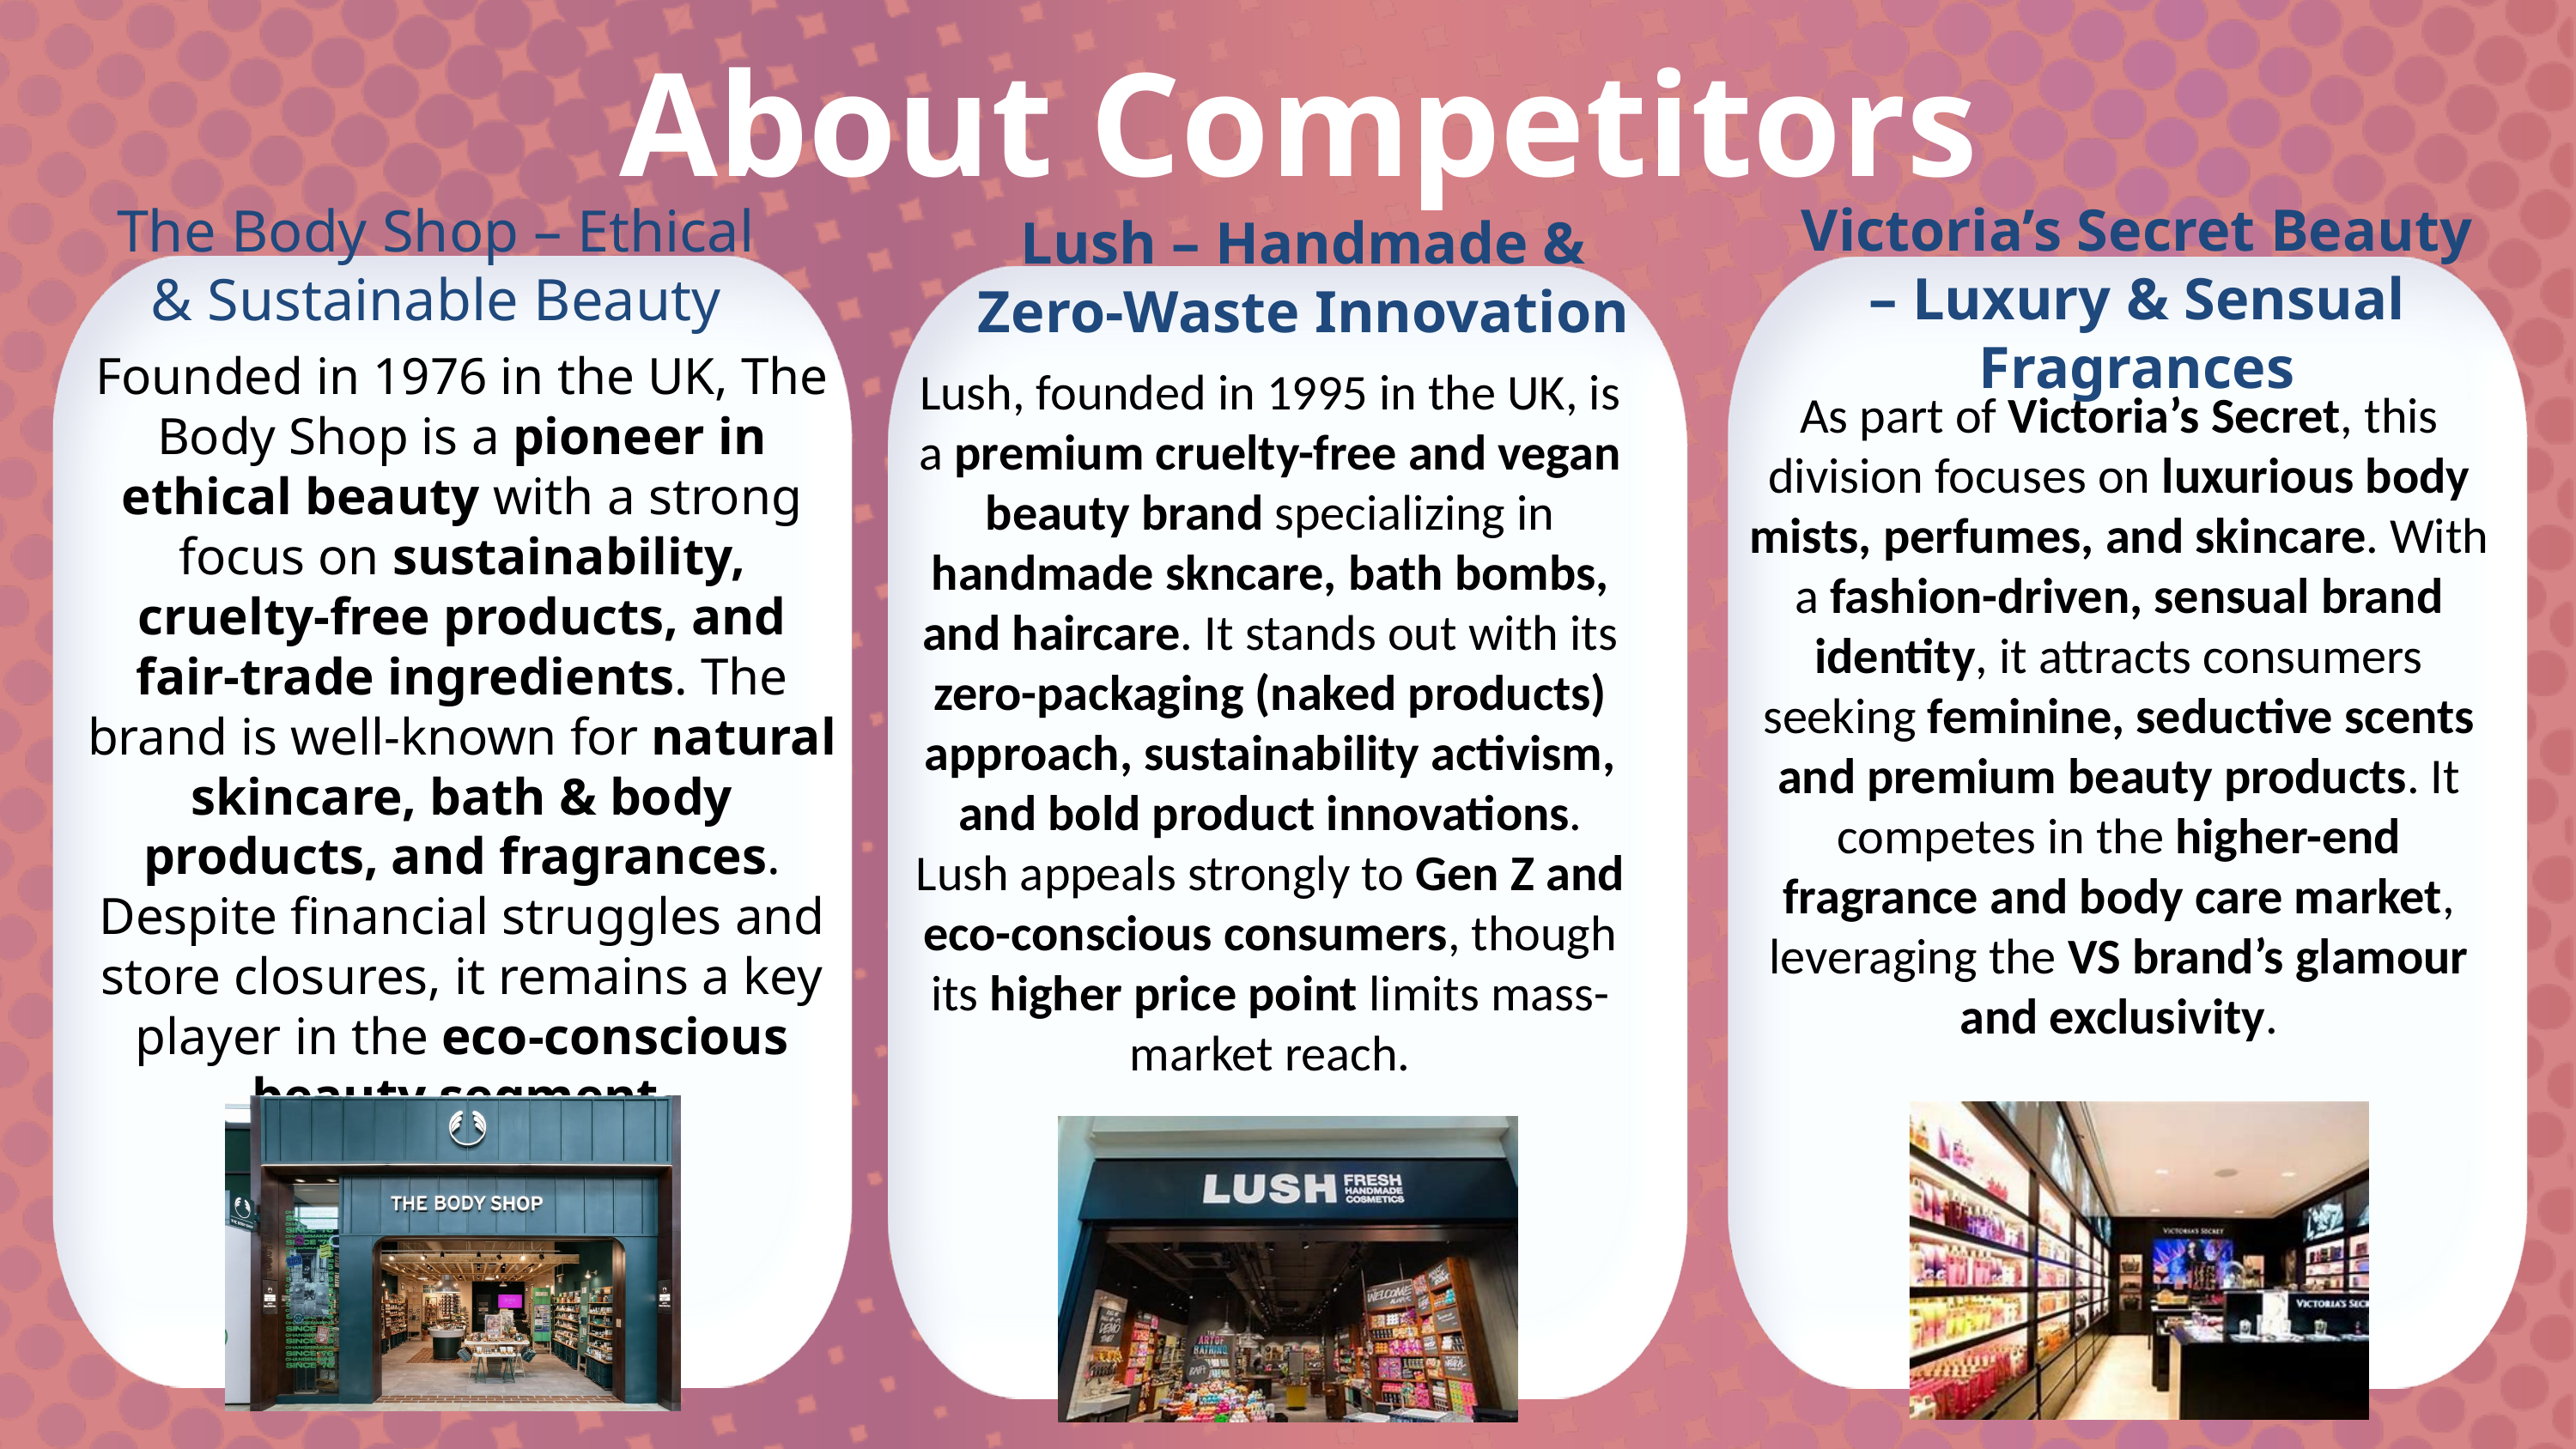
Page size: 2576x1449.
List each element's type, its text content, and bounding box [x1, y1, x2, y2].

picture [1058, 1116, 1518, 1422]
text_box [791, 256, 854, 337]
text_box [1728, 257, 2529, 1389]
text_box Lush, founded in 1995 in the UK, is a premium cruelty-free and vegan beauty brand specializing in handmade skncare, bath bombs, and haircare. It stands out with its zero-packaging (naked products) approach, sustainability activism, and bold product innovations. Lush appeals strongly to Gen Z and eco-conscious consumers, though its higher price point limits mass-market reach. [896, 353, 1645, 1088]
text_box [52, 256, 221, 1388]
text_box As part of Victoria’s Secret, this division focuses on luxurious body mists, perfumes, and skincare. With a fashion-driven, sensual brand identity, it attracts consumers seeking feminine, seductive scents and premium beauty products. It competes in the higher-end fragrance and body care market, leveraging the VS brand’s glamour and exclusivity. [1736, 376, 2502, 1051]
picture [225, 1094, 681, 1411]
text_box Victoria’s Secret Beauty – Luxury & Sensual Fragrances [1773, 187, 2500, 407]
text_box [685, 1131, 854, 1388]
text_box Founded in 1976 in the UK, The Body Shop is a pioneer in ethical beauty with a strong focus on sustainability, cruelty-free products, and fair-trade ingredients. The brand is well-known for natural skincare, bath & body products, and fragrances. Despite financial struggles and store closures, it remains a key player in the eco-conscious beauty segment. [70, 337, 854, 1131]
picture [1909, 1101, 2370, 1420]
text_box [888, 266, 1689, 1399]
text_box The Body Shop – Ethical & Sustainable Beauty [81, 188, 791, 338]
text_box About Competitors [361, 0, 2236, 205]
text_box Lush – Handmade & Zero-Waste Innovation [963, 200, 1644, 350]
text_box [0, 0, 2576, 1449]
